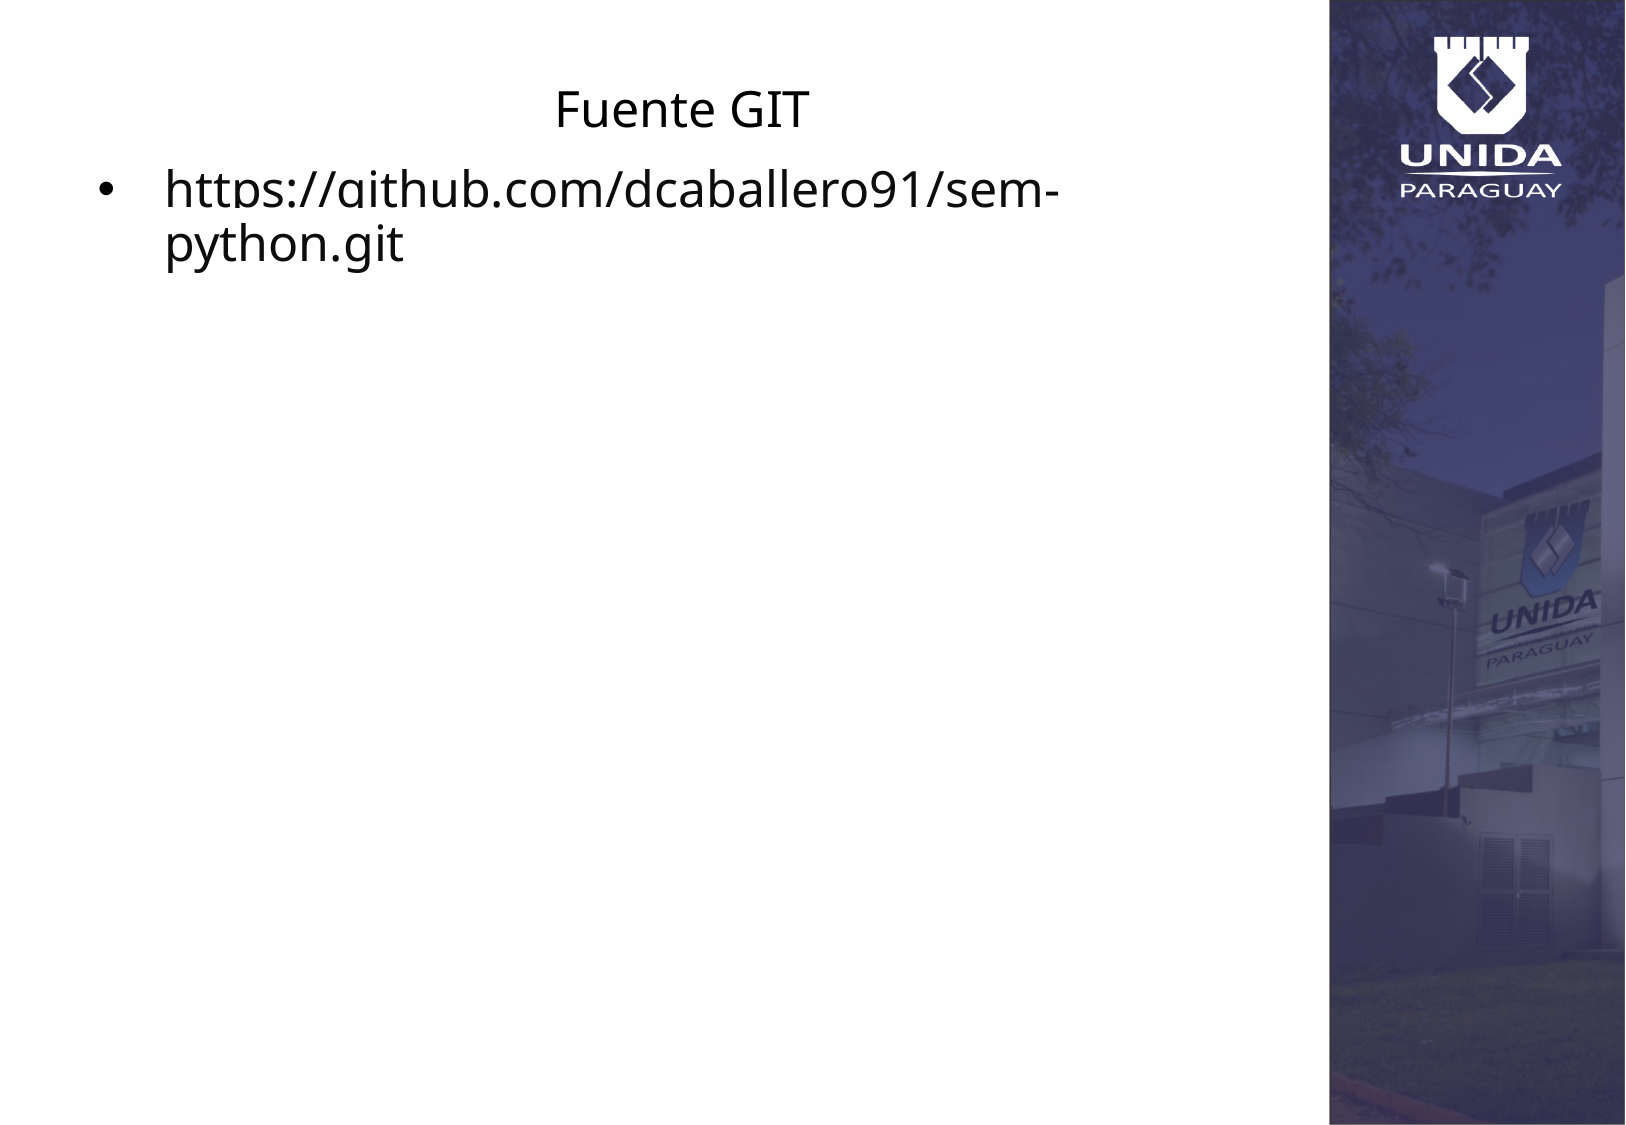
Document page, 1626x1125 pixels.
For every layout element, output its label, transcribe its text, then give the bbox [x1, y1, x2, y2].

title Fuente GIT [74, 64, 1304, 146]
picture [1328, 0, 1625, 1125]
subtitle https://github.com/dcaballero91/sem-python.git [74, 157, 1304, 1060]
